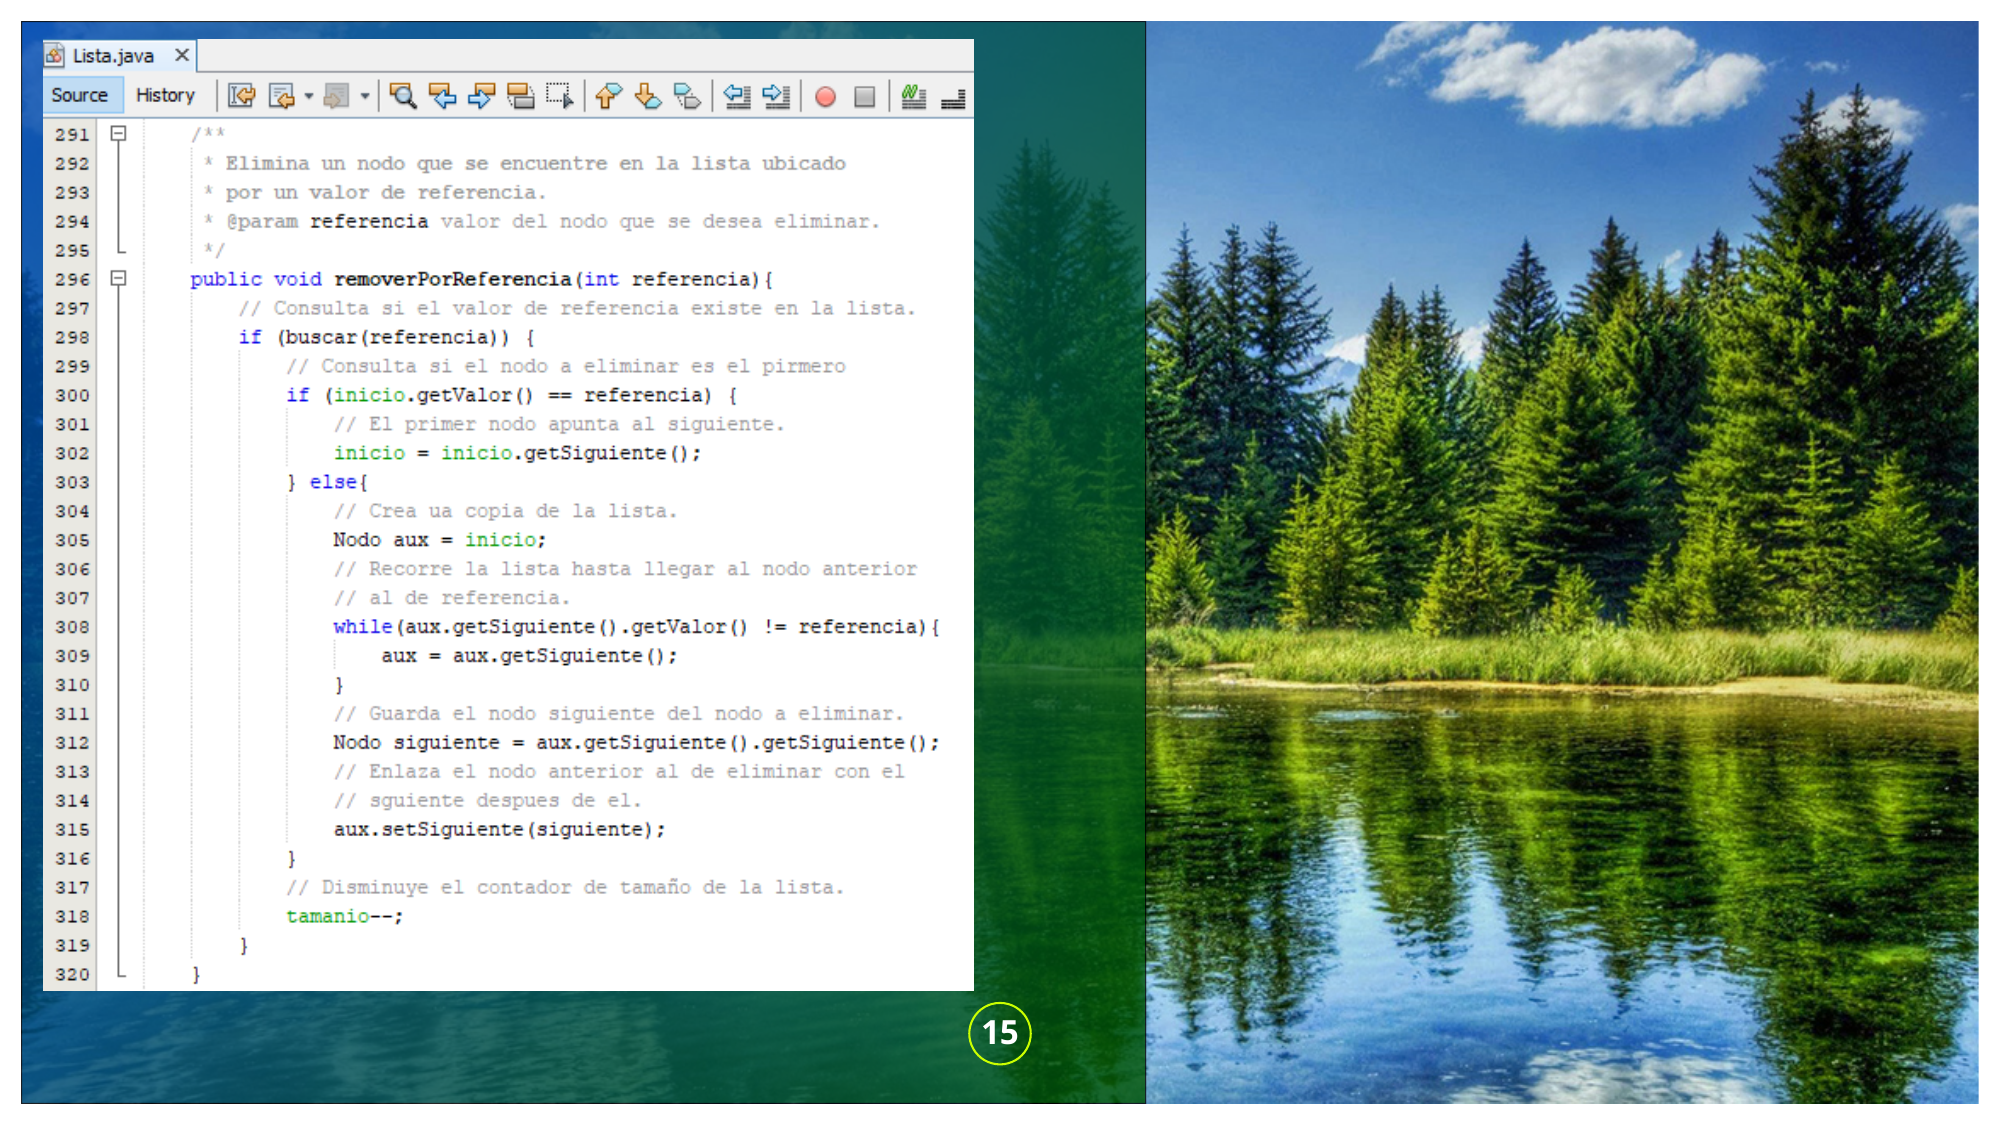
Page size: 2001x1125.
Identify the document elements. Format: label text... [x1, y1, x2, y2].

picture [21, 21, 1979, 1104]
slide_number 15 [954, 1003, 1045, 1064]
